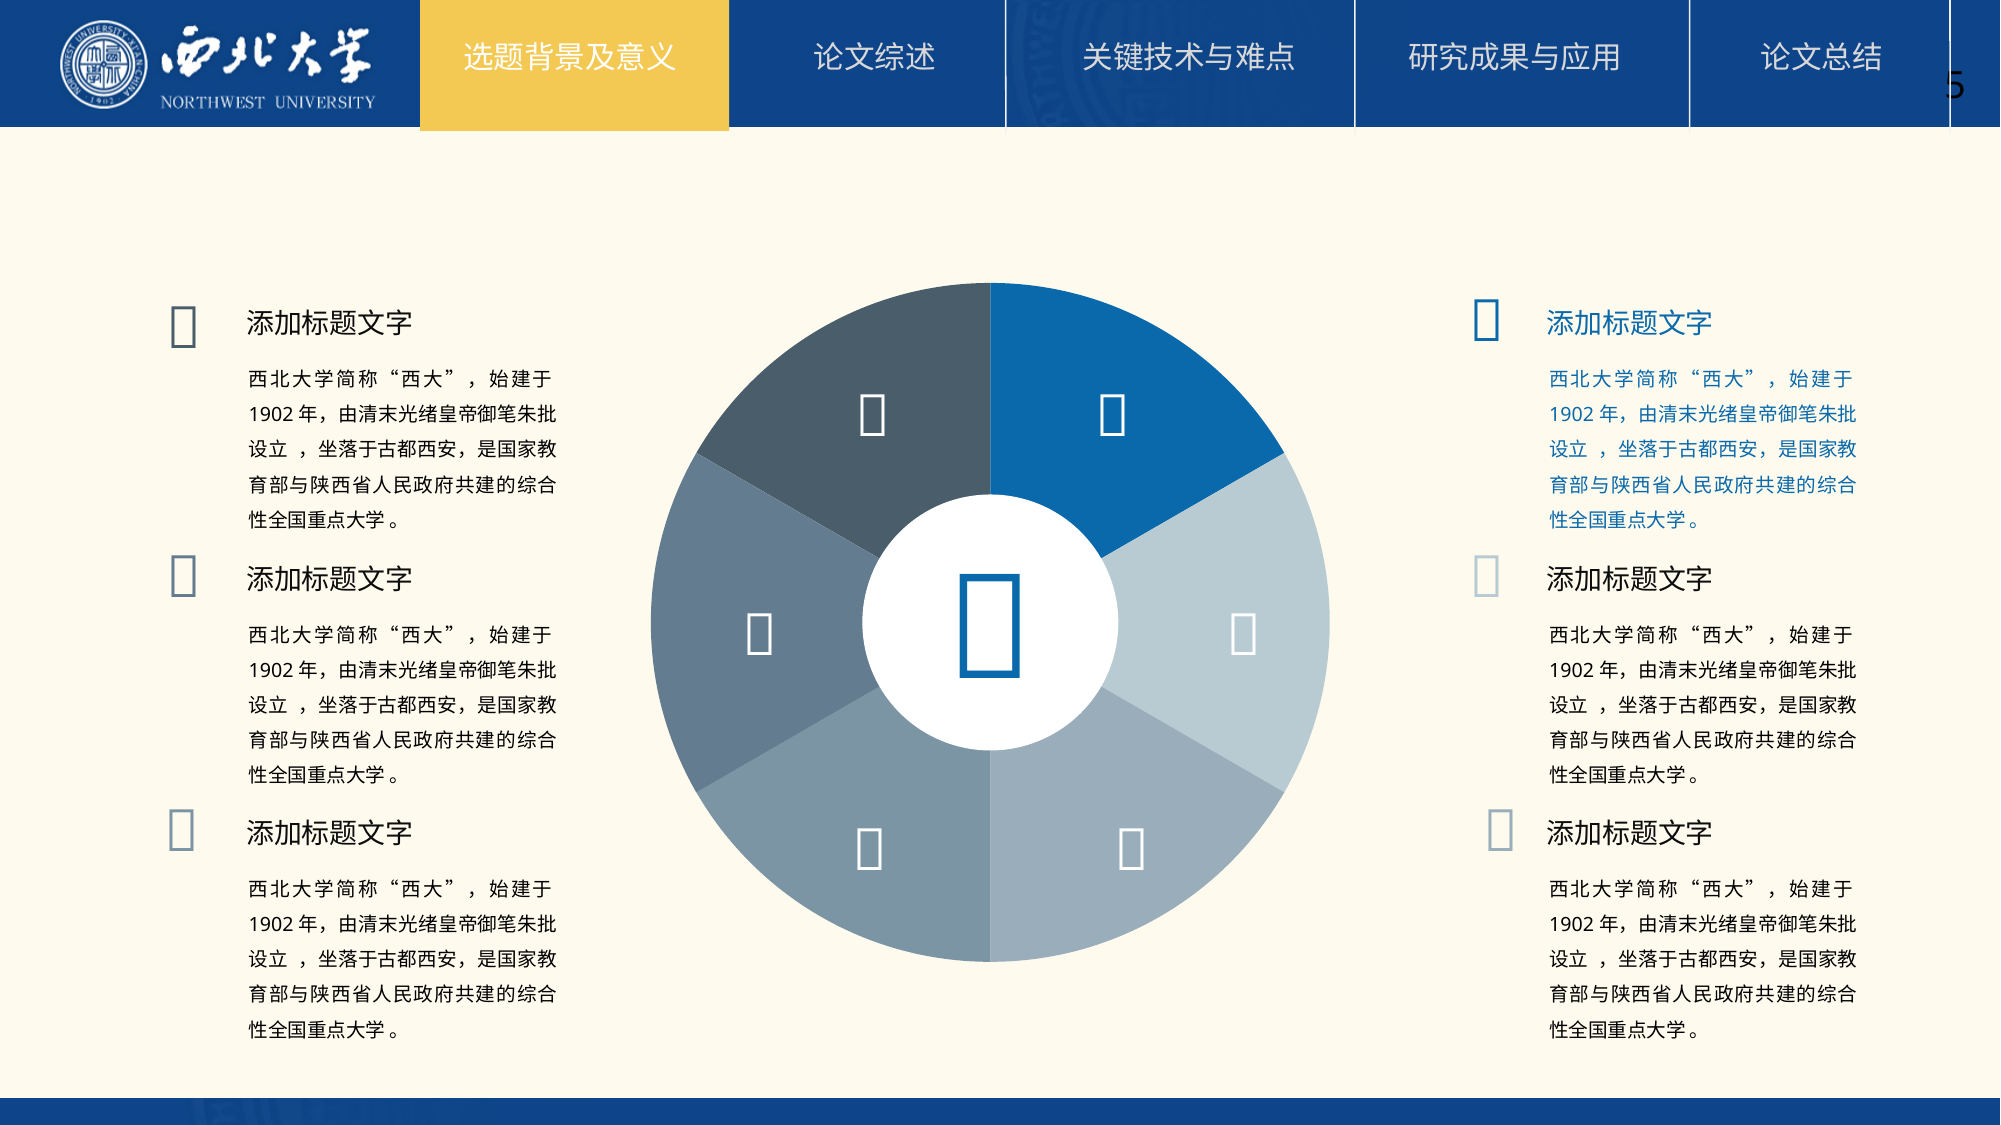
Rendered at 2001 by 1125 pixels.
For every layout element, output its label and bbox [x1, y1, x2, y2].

text_box [137, 785, 557, 953]
text_box [139, 282, 557, 443]
text_box [1442, 275, 1858, 443]
text_box [990, 282, 1285, 452]
text_box [299, 23, 591, 122]
picture [0, 0, 2000, 127]
text_box [991, 452, 1330, 793]
text_box [139, 531, 557, 699]
text_box [696, 793, 991, 962]
text_box [991, 622, 1285, 962]
text_box [420, 127, 730, 131]
text_box [1442, 531, 1858, 699]
picture [0, 1098, 2000, 1125]
text_box [650, 452, 991, 793]
text_box [1456, 785, 1858, 953]
text_box [696, 282, 990, 452]
